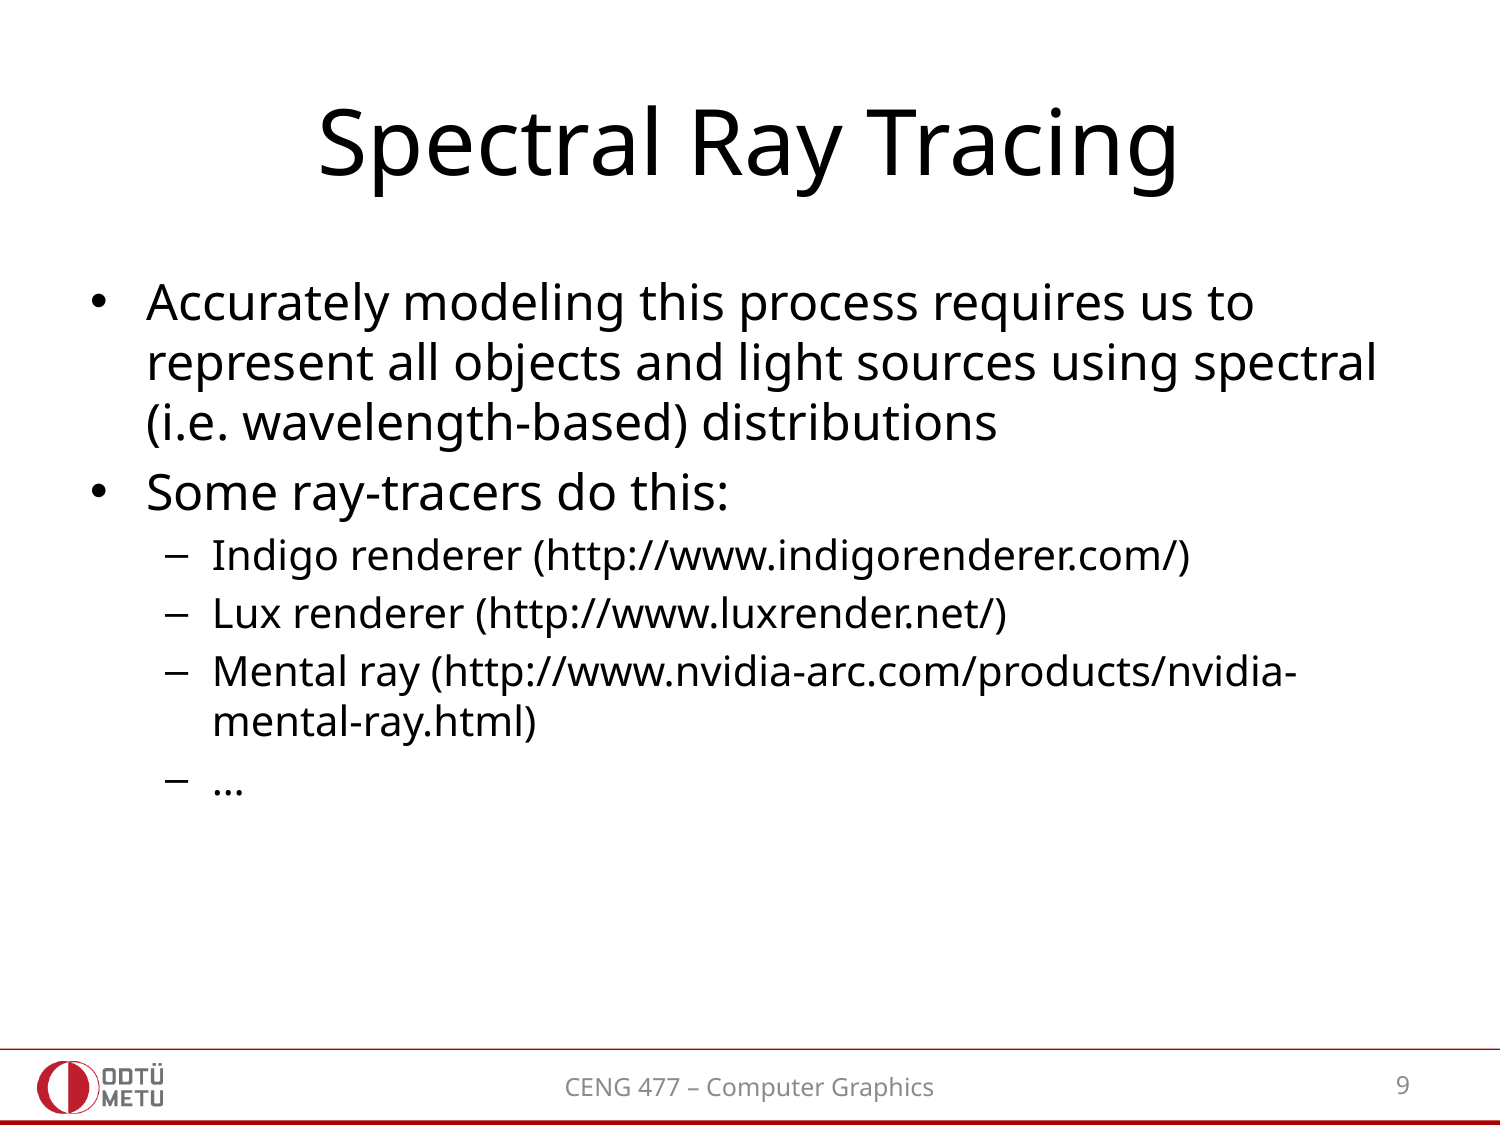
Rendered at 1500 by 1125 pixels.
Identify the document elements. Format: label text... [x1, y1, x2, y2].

title Spectral Ray Tracing [75, 45, 1425, 233]
footer CENG 477 – Computer Graphics [512, 1056, 988, 1117]
picture [37, 1061, 163, 1114]
list Accurately modeling this process requires us to represent all objects and light sources using spectral (i.e. wavelength-based) distributions Some ray-tracers do this: Indigo renderer (http://www.indigorenderer.com/) Lux renderer (http://www.luxrender.net/) Mental ray (http://www.nvidia-arc.com/products/nvidia-mental-ray.html) … [75, 262, 1425, 1005]
slide_number 9 [1074, 1056, 1425, 1117]
